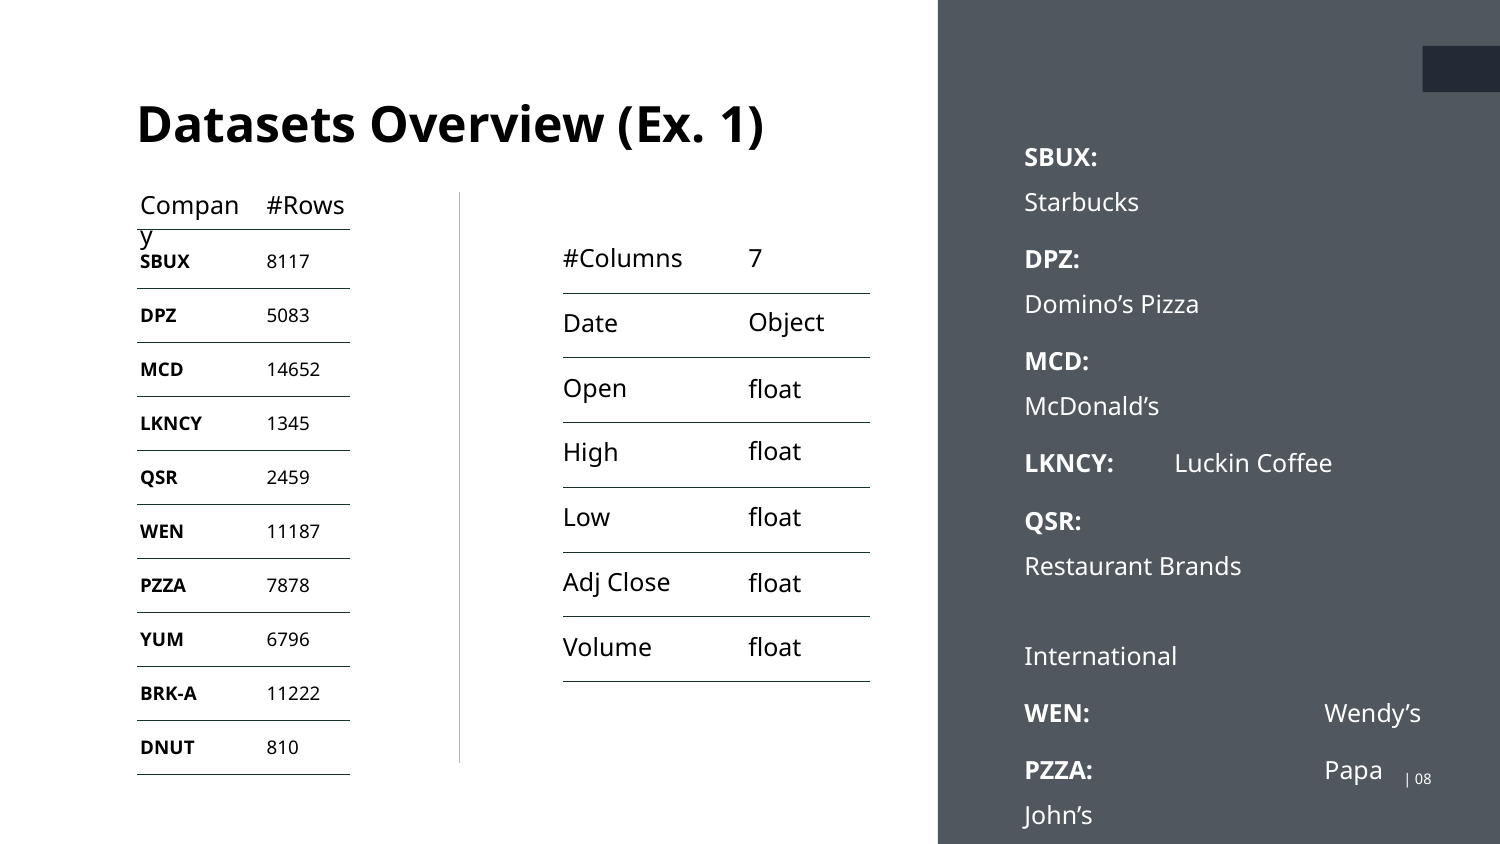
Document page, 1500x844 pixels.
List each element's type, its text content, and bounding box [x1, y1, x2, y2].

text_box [125, 181, 372, 775]
text_box SBUX: Starbucks DPZ: Domino’s Pizza MCD: McDonald’s LKNCY: Luckin Coffee QSR: Restaurant Brands International WEN: Wendy’s PZZA: Papa John’s YUM: Yum! BRK-A: Berkshire Hathaway DNUT: Krispy Kreme [1009, 118, 1455, 844]
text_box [548, 235, 903, 682]
text_box [1422, 45, 1500, 93]
text_box | 08 [1124, 762, 1447, 796]
text_box Datasets Overview (Ex. 1) [121, 92, 938, 161]
text_box [937, 0, 1500, 844]
